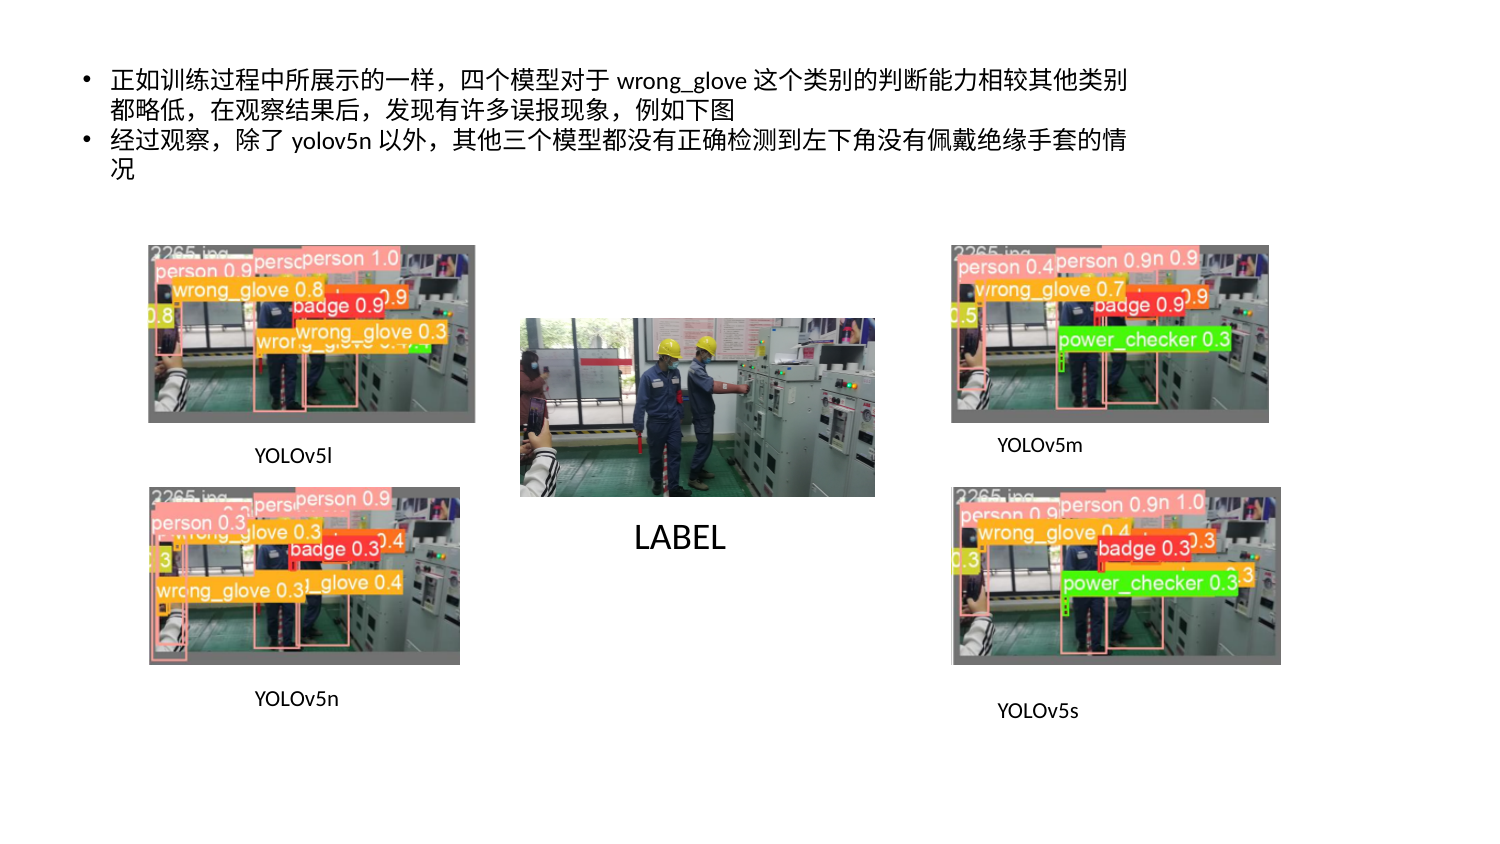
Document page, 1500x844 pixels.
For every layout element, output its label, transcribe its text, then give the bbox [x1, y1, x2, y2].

text_box LABEL [619, 504, 776, 565]
text_box YOLOv5l [240, 433, 520, 476]
picture [950, 245, 1269, 423]
text_box 正如训练过程中所展示的一样，四个模型对于wrong_glove这个类别的判断能力相较其他类别都略低，在观察结果后，发现有许多误报现象，例如下图 经过观察，除了yolov5n以外，其他三个模型都没有正确检测到左下角没有佩戴绝缘手套的情况 [67, 56, 1152, 222]
picture [951, 487, 1281, 665]
picture [149, 487, 460, 665]
text_box YOLOv5m [982, 423, 1416, 517]
text_box YOLOv5n [240, 675, 836, 763]
text_box YOLOv5s [982, 688, 1388, 751]
picture [147, 245, 477, 423]
picture [520, 318, 875, 497]
